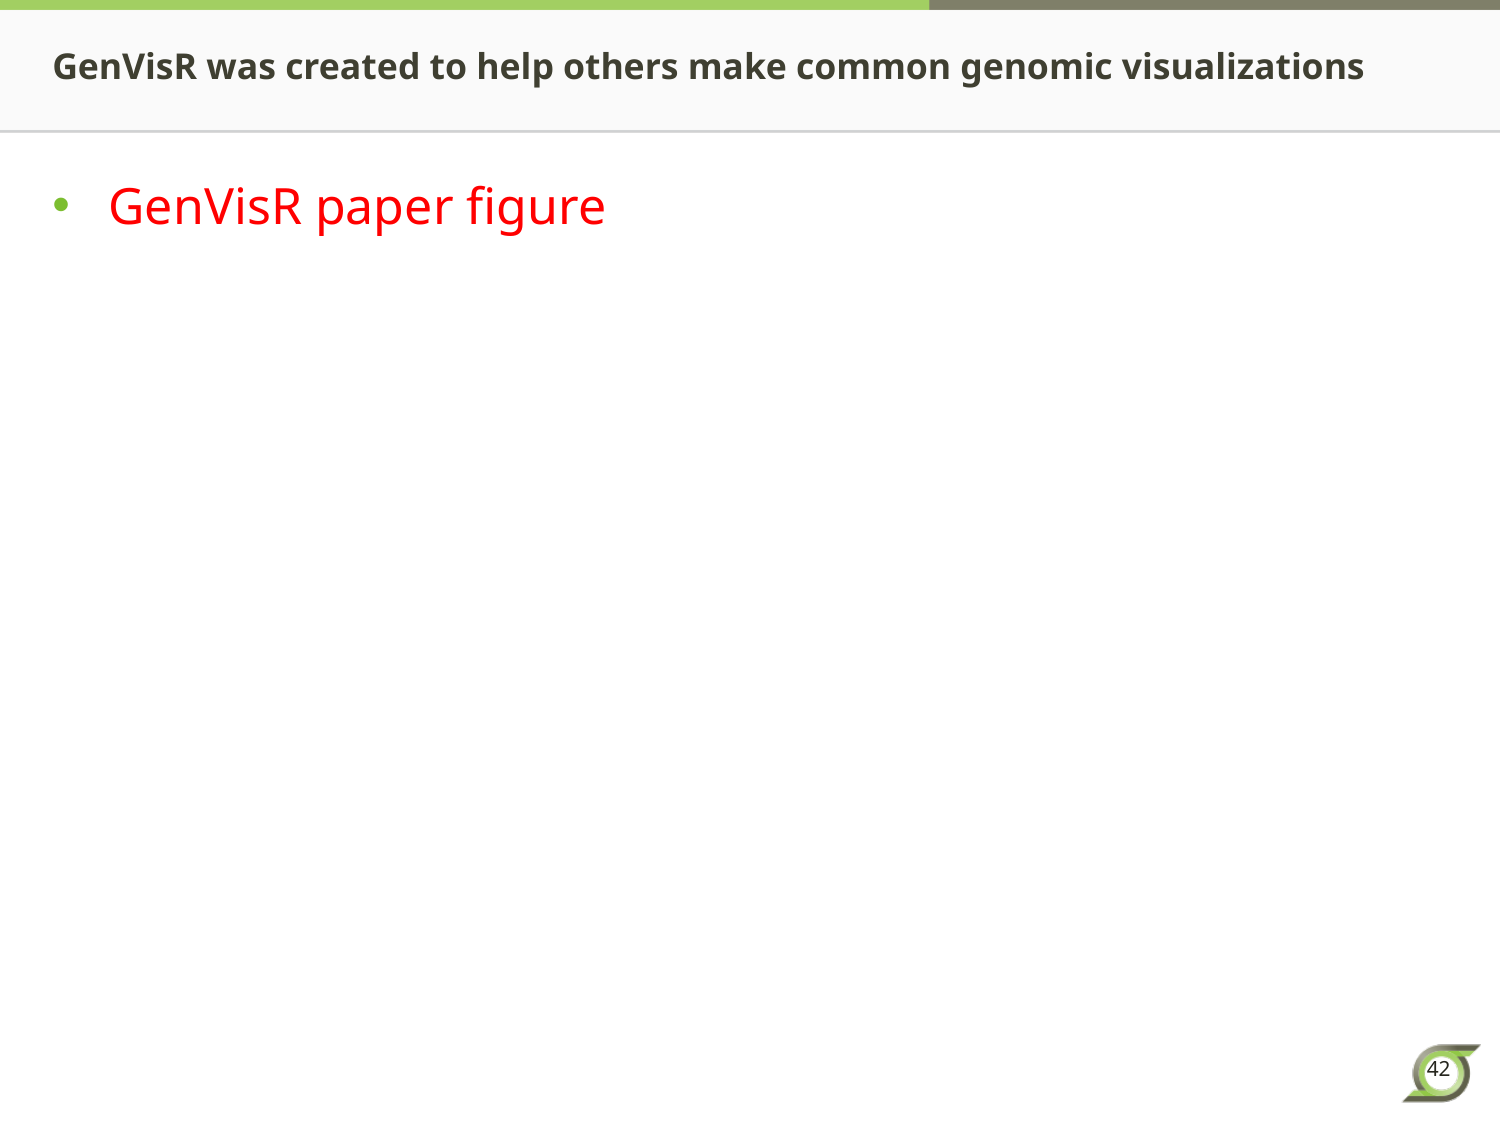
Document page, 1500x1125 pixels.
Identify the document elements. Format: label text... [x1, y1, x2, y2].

list GenVisR paper figure [37, 166, 1454, 1007]
title GenVisR was created to help others make common genomic visualizations [37, 18, 1454, 112]
